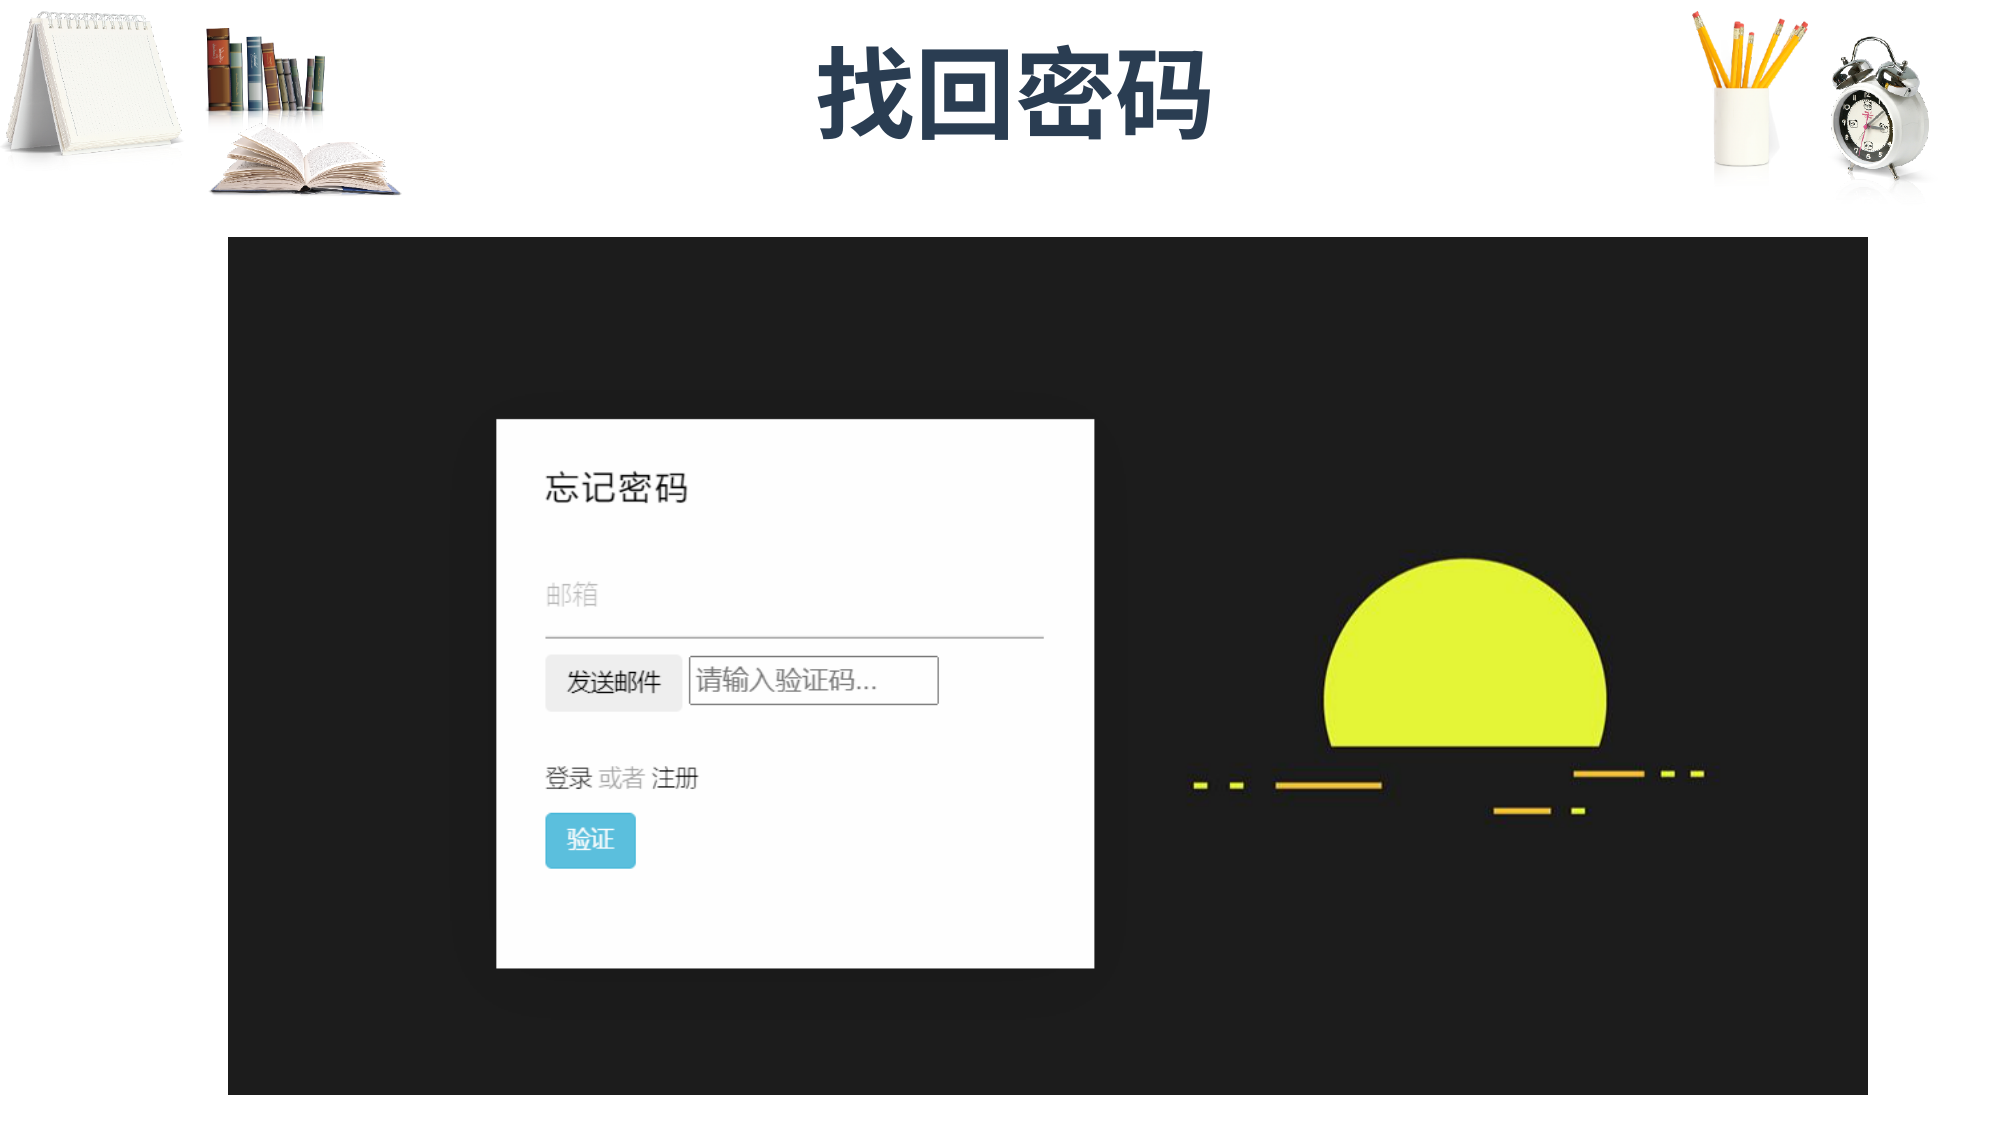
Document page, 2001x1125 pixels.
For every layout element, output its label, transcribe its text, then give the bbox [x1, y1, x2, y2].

picture [227, 237, 1869, 1095]
picture [1827, 36, 1939, 212]
picture [205, 28, 402, 197]
text_box 找回密码 [685, 23, 1231, 159]
picture [1692, 11, 1808, 193]
picture [0, 11, 186, 173]
